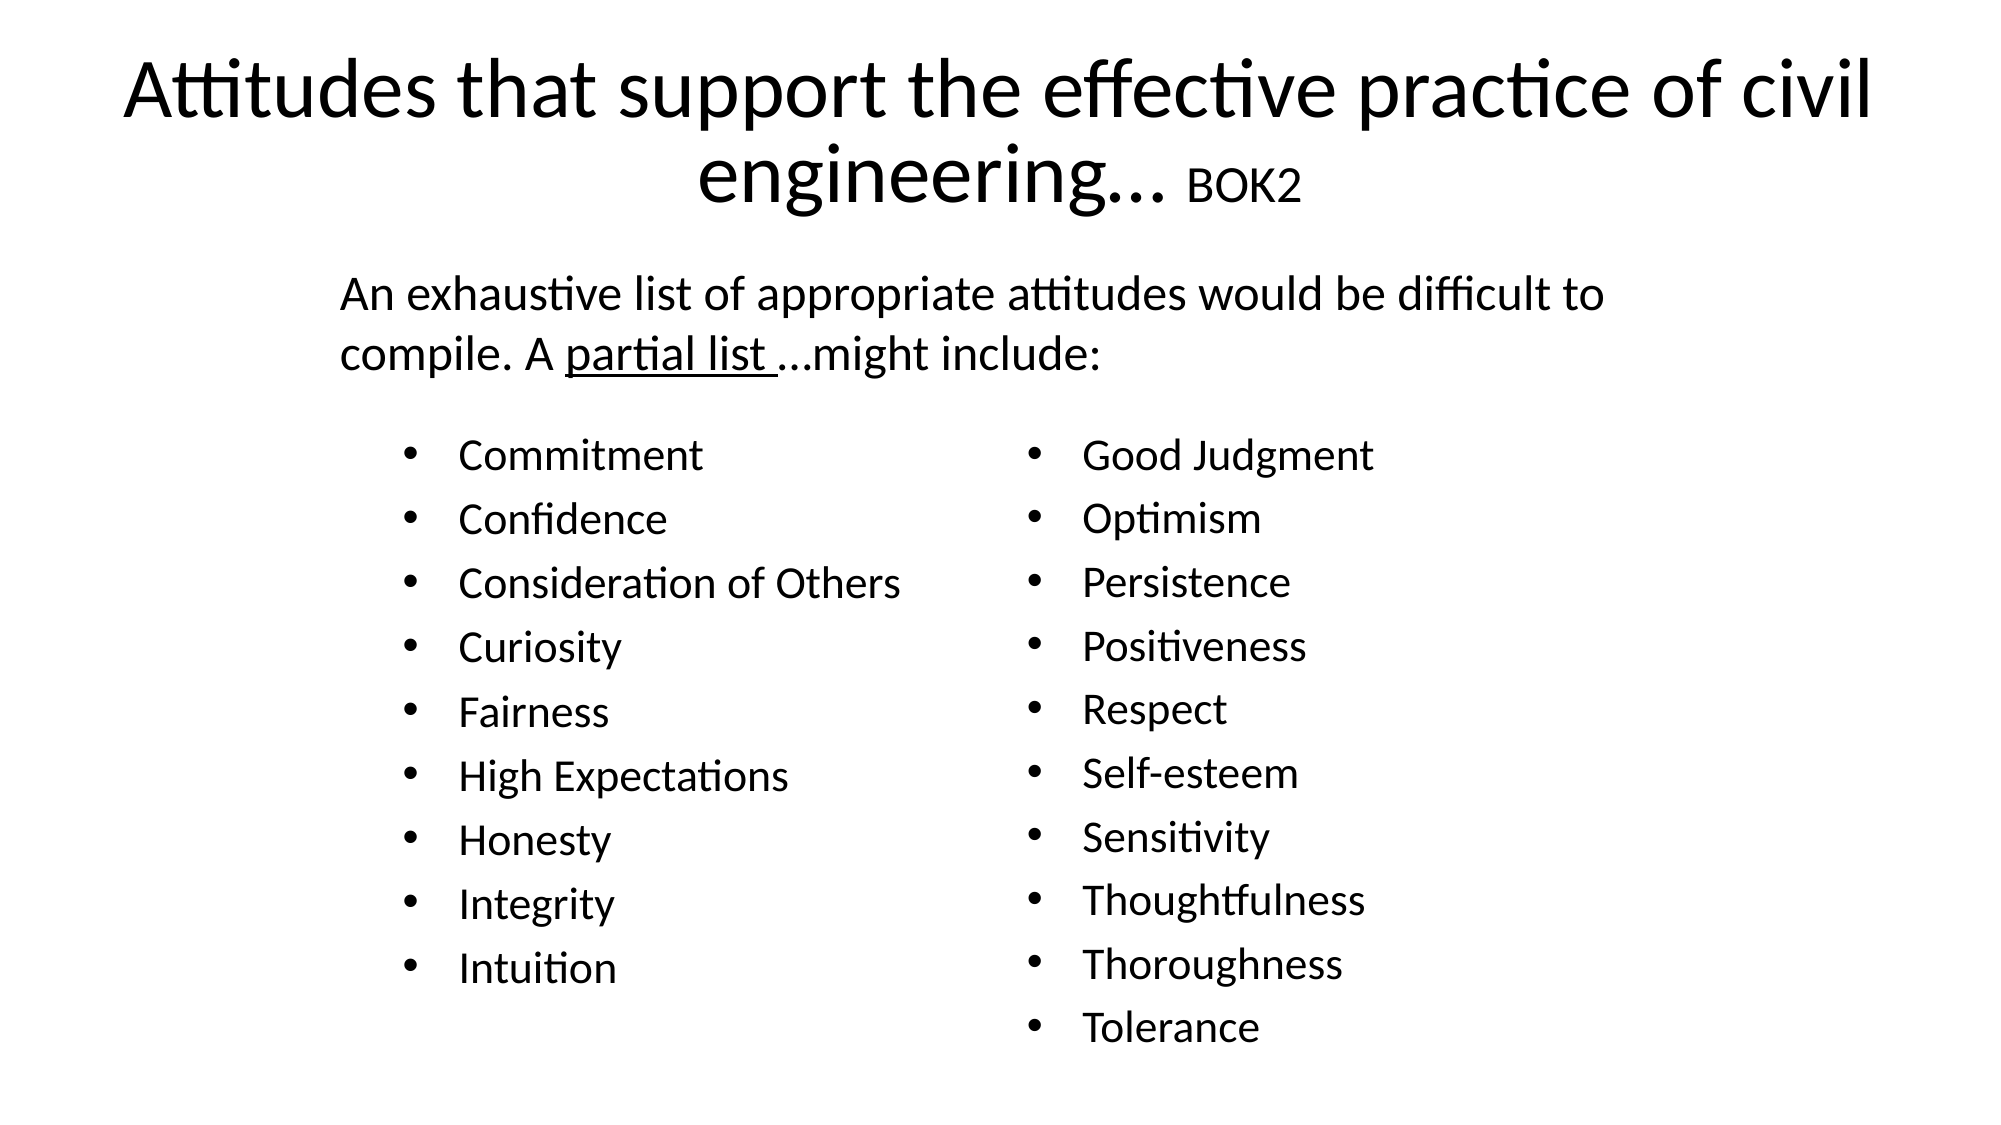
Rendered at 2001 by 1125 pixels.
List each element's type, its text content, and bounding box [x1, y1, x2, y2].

list Good Judgment Optimism Persistence Positiveness Respect Self-esteem Sensitivity Thoughtfulness Thoroughness Tolerance [1011, 417, 1675, 1066]
list Commitment Confidence Consideration of Others Curiosity Fairness High Expectations Honesty Integrity Intuition [387, 417, 1011, 1066]
list An exhaustive list of appropriate attitudes would be difficult to compile. A partial list …might include: [324, 262, 1638, 418]
title Attitudes that support the effective practice of civil engineering… BOK2 [99, 45, 1900, 233]
